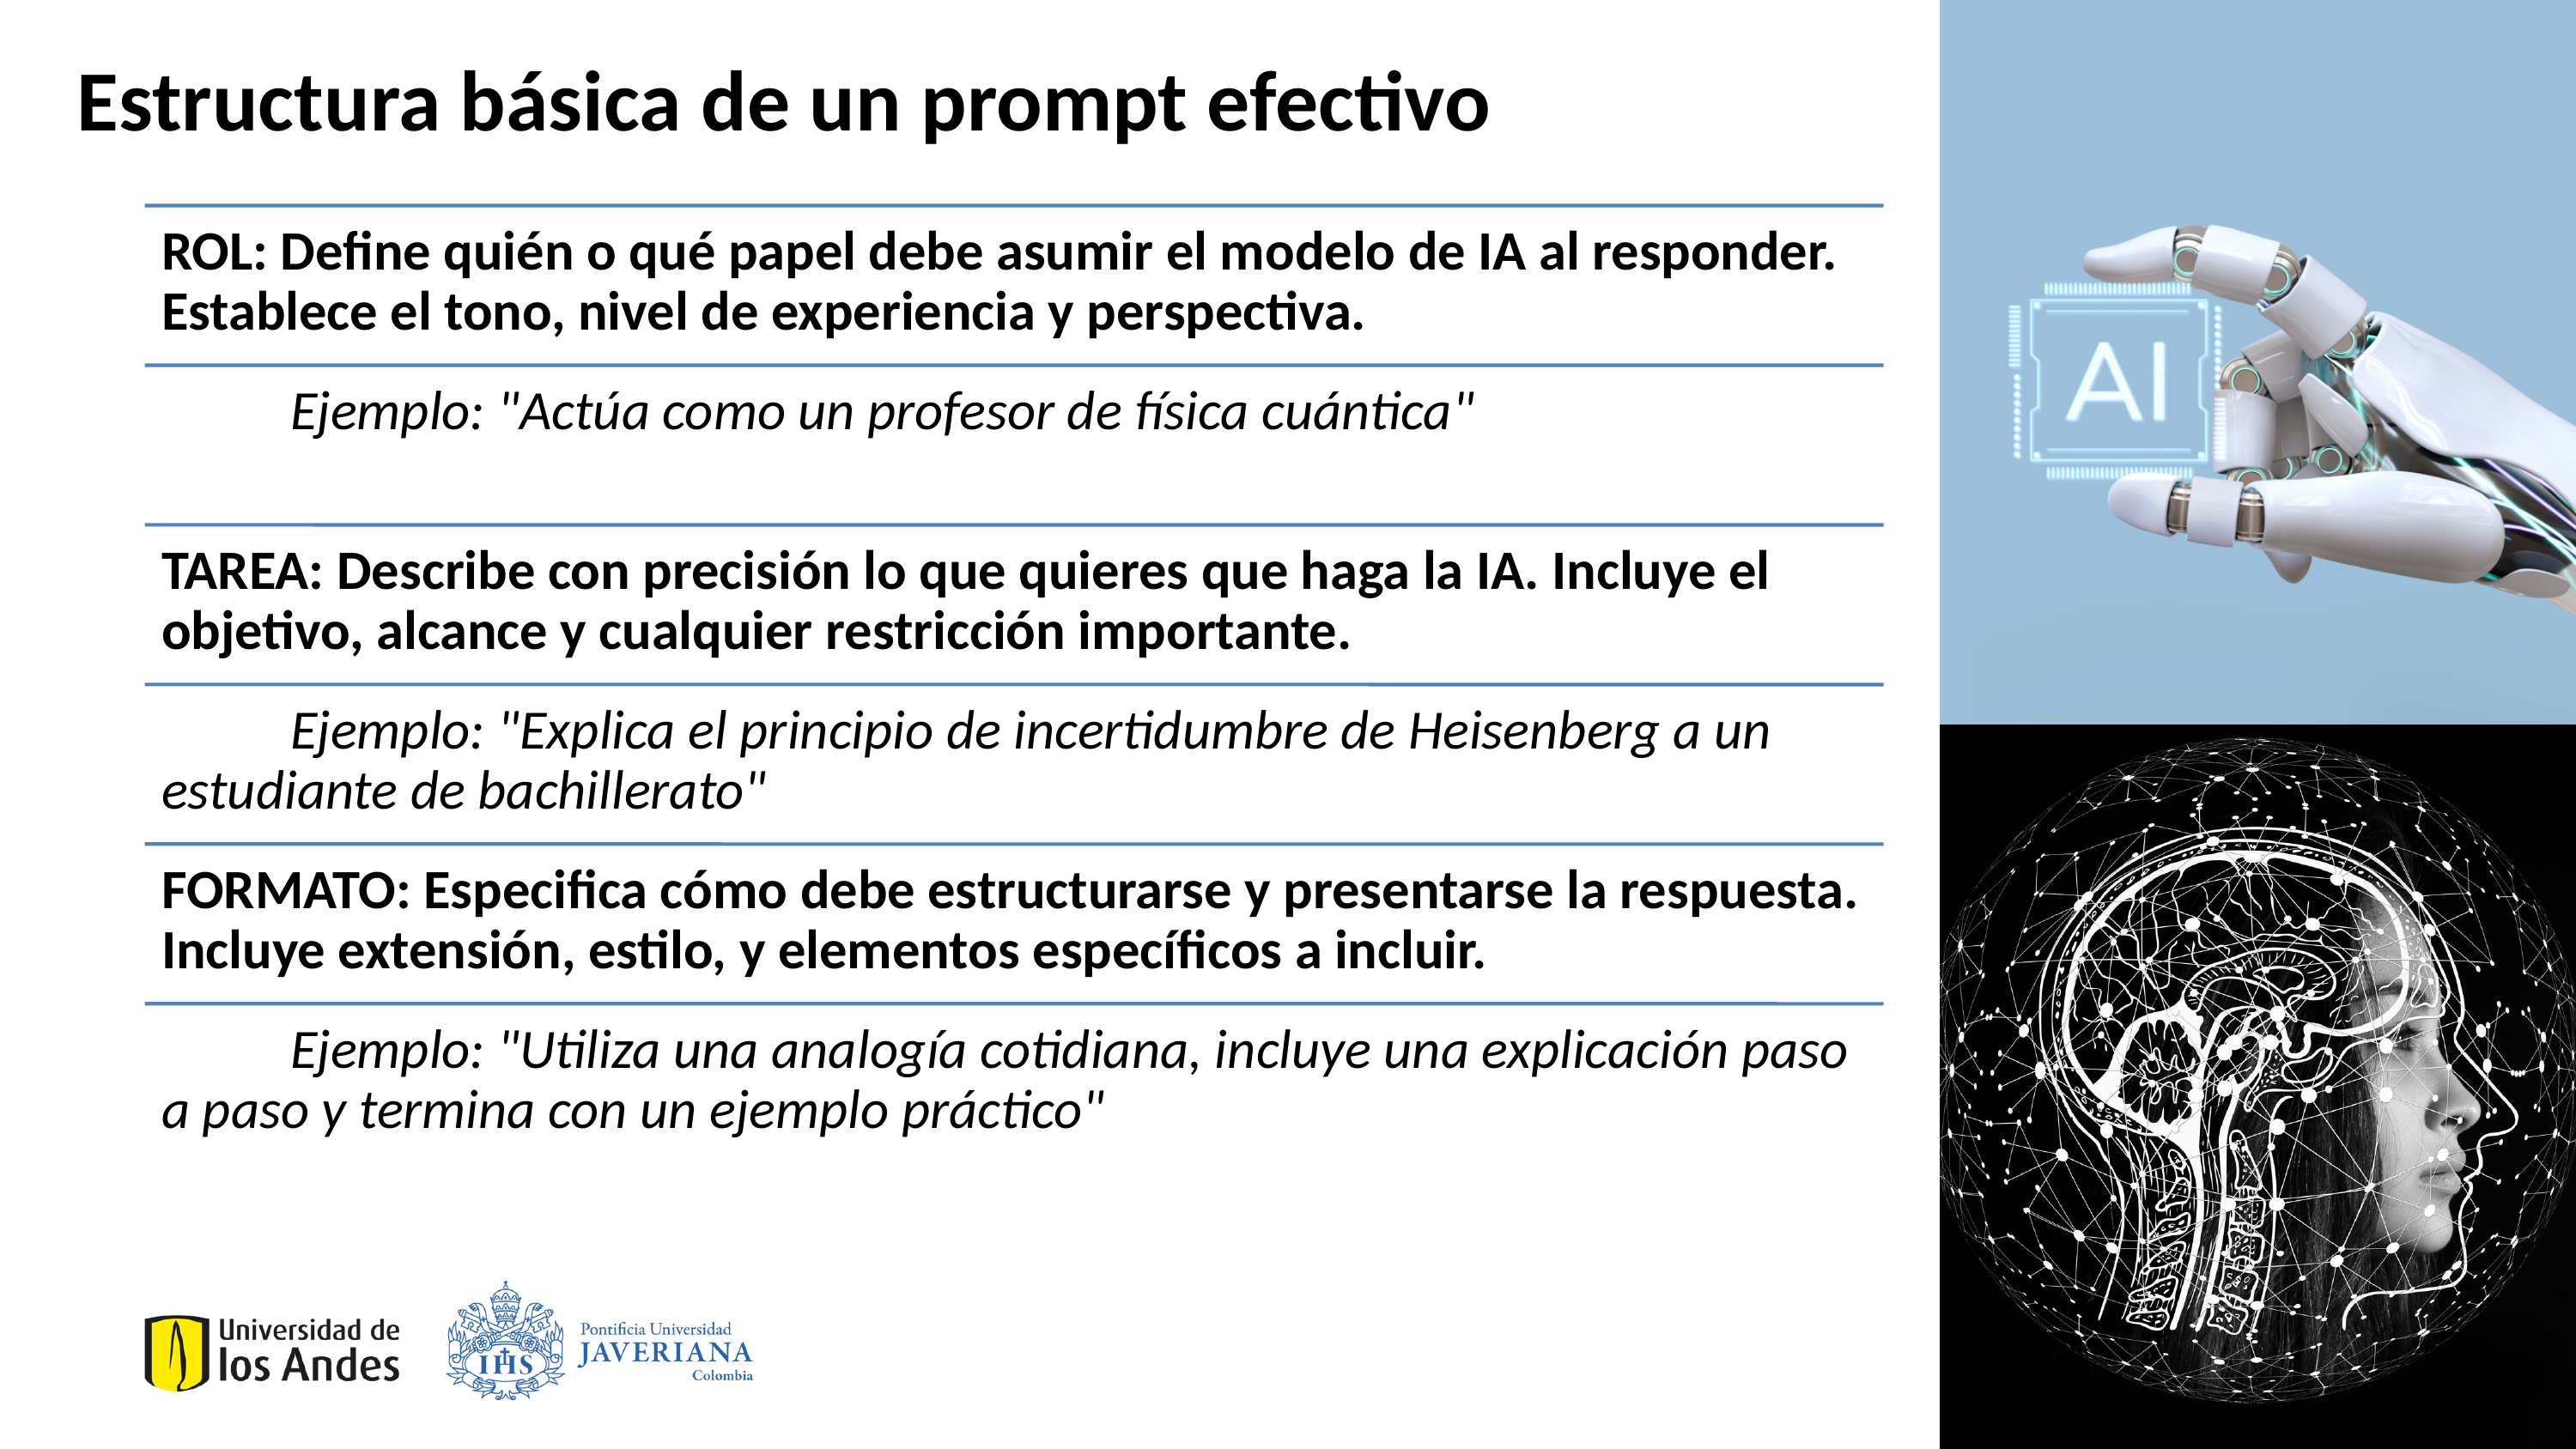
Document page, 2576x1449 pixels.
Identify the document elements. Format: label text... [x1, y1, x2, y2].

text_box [144, 1257, 776, 1423]
text_box Estructura básica de un prompt efectivo [64, 39, 1803, 200]
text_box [144, 204, 1884, 1164]
text_box [1940, 724, 2576, 1449]
text_box [1940, 0, 2576, 724]
